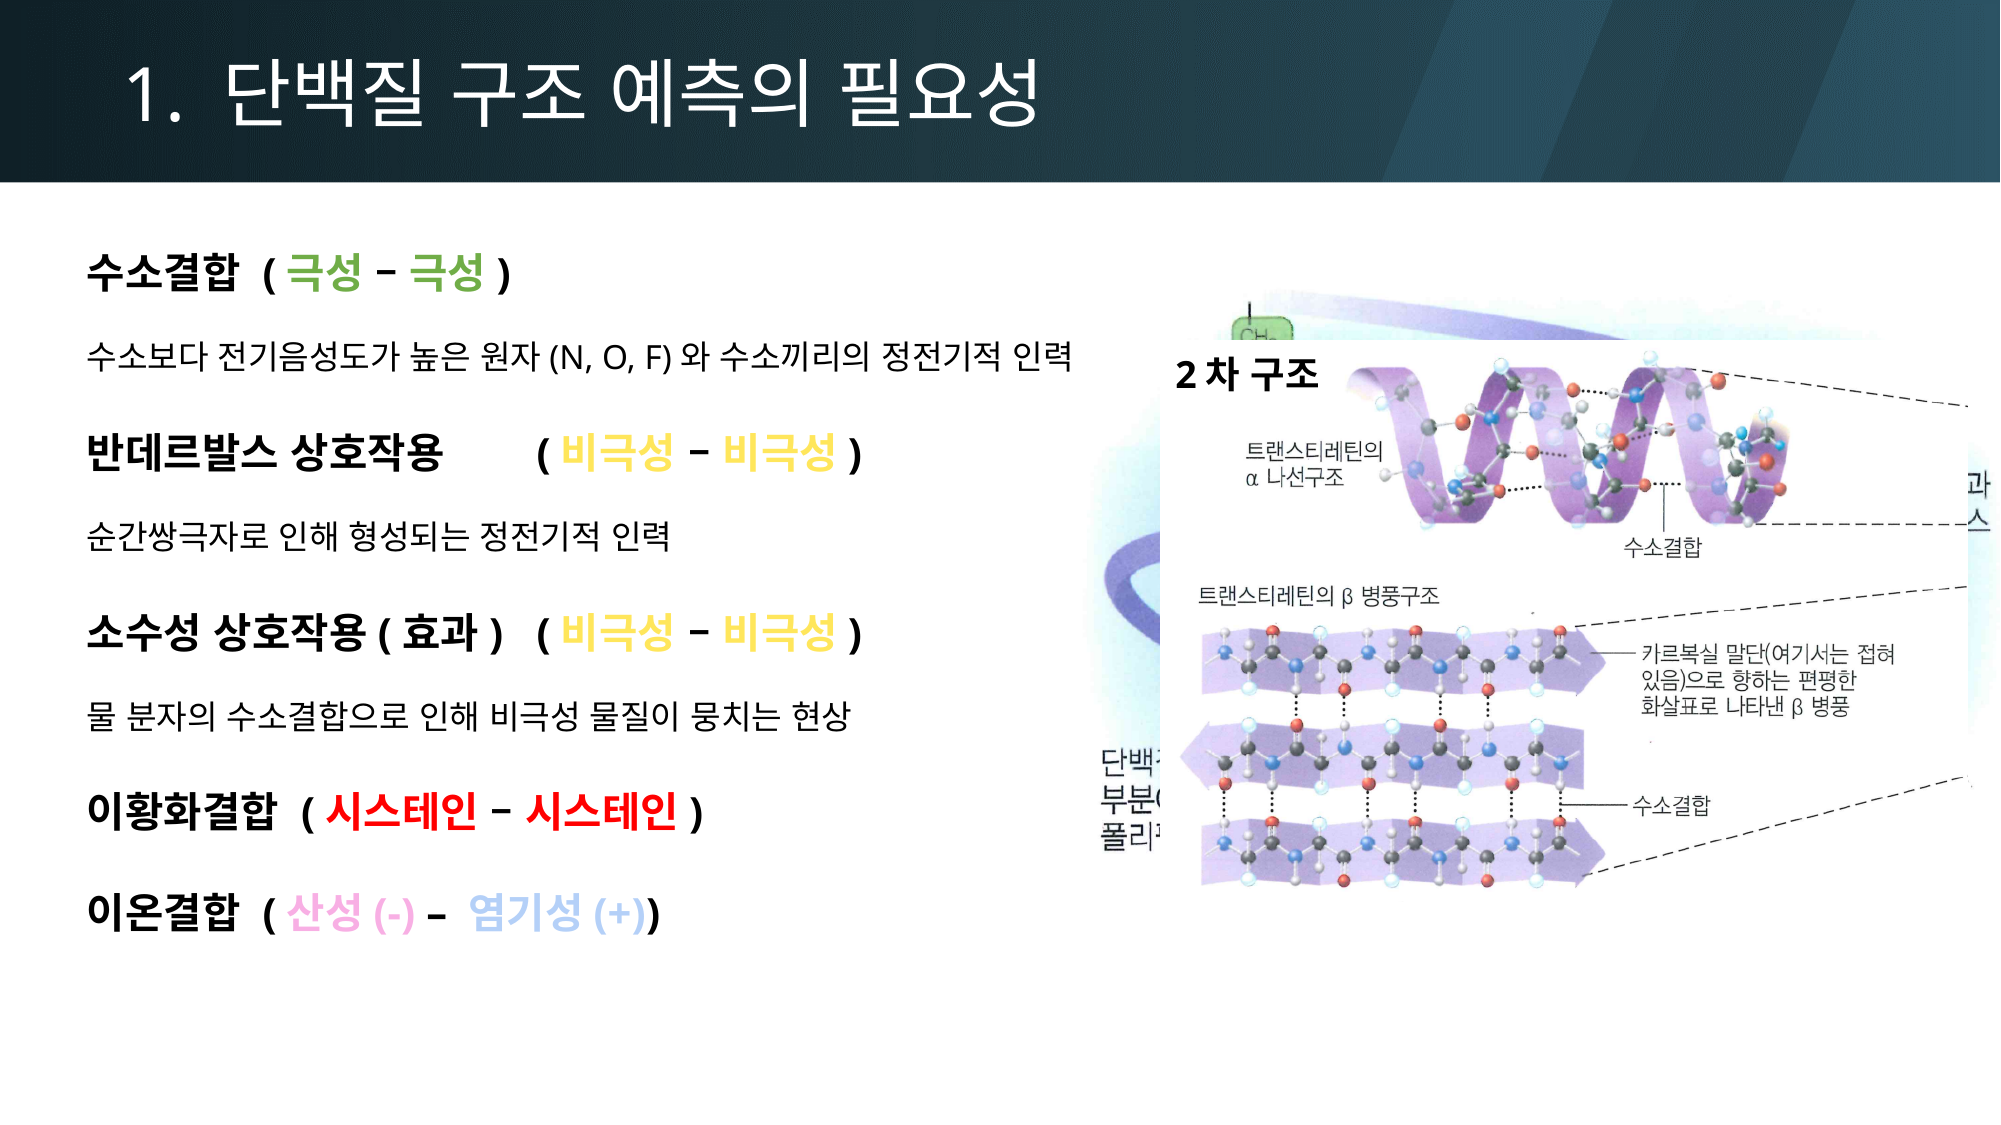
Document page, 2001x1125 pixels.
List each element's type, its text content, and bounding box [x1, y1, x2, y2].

picture [0, 0, 2000, 182]
text_box 수소결합 (극성 – 극성) 수소보다 전기음성도가 높은 원자(N, O, F)와 수소끼리의 정전기적 인력 반데르발스 상호작용 (비극성 – 비극성) 순간쌍극자로 인해 형성되는 정전기적 인력 소수성 상호작용(효과) (비극성 – 비극성) 물 분자의 수소결합으로 인해 비극성 물질이 뭉치는 현상 이황화결합 (시스테인 – 시스테인) 이온결합 (산성(-) – 염기성(+)) [71, 189, 1862, 944]
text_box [1054, 285, 2000, 868]
list 1. 단백질 구조 예측의 필요성 [107, 49, 1491, 114]
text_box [1160, 340, 1968, 902]
